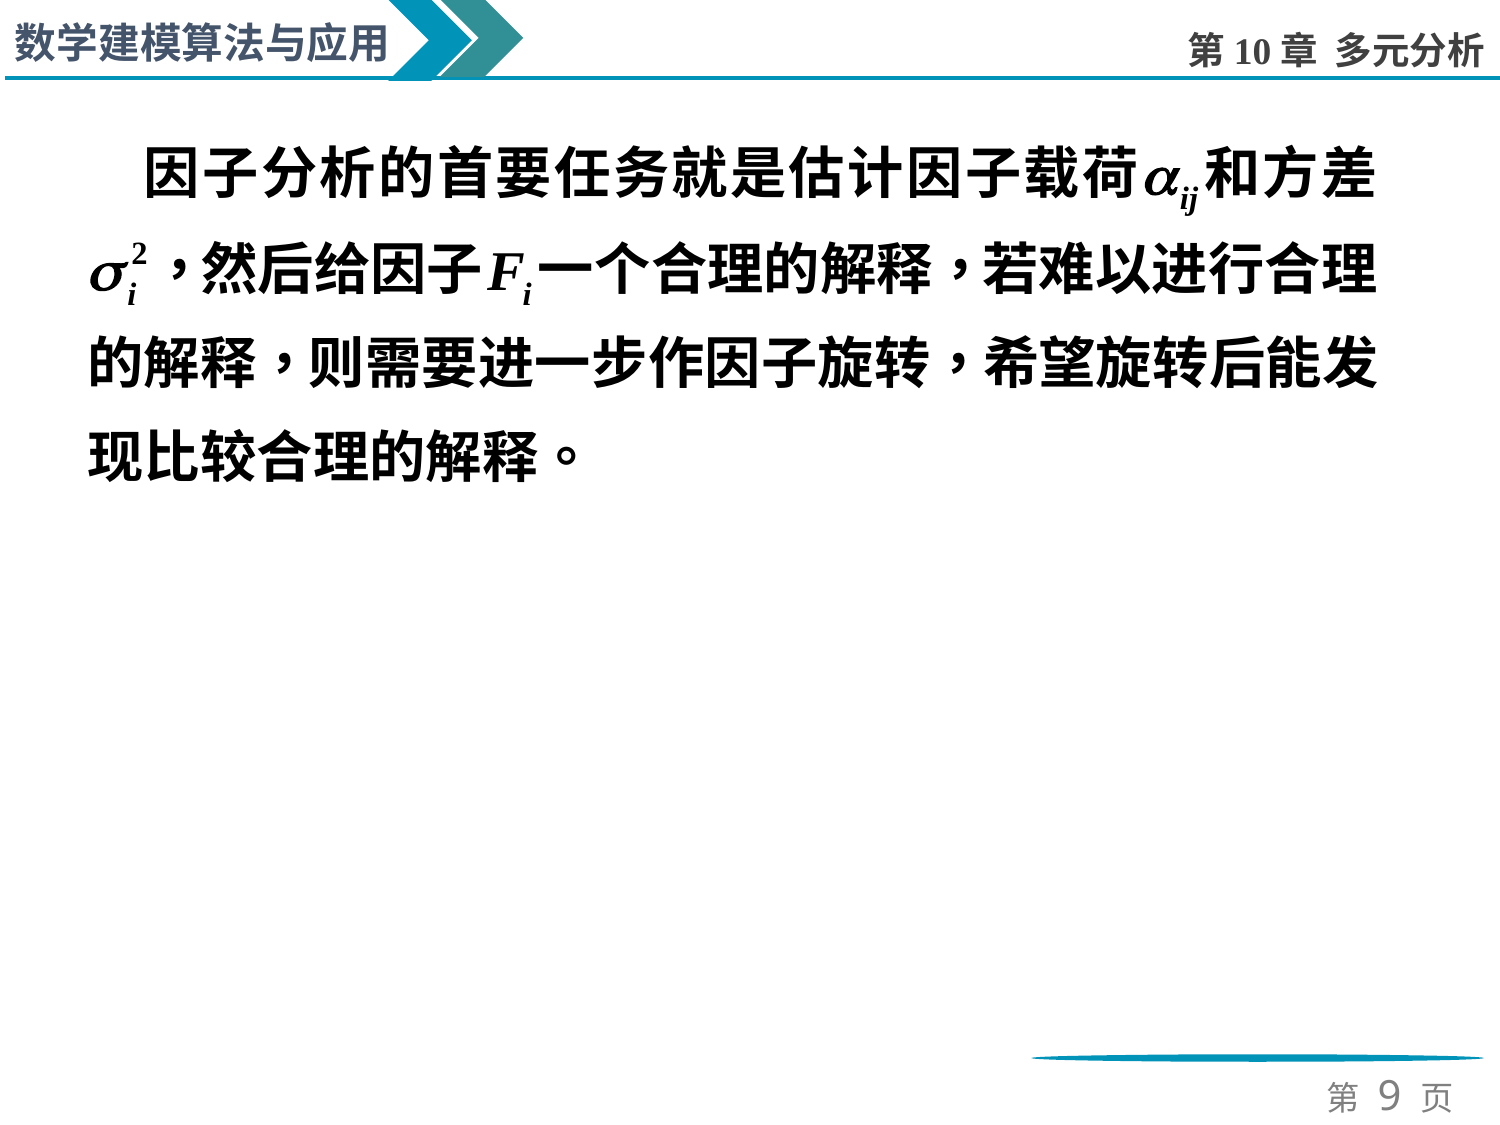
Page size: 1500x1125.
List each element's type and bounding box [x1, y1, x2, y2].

text_box [87, 131, 1377, 594]
